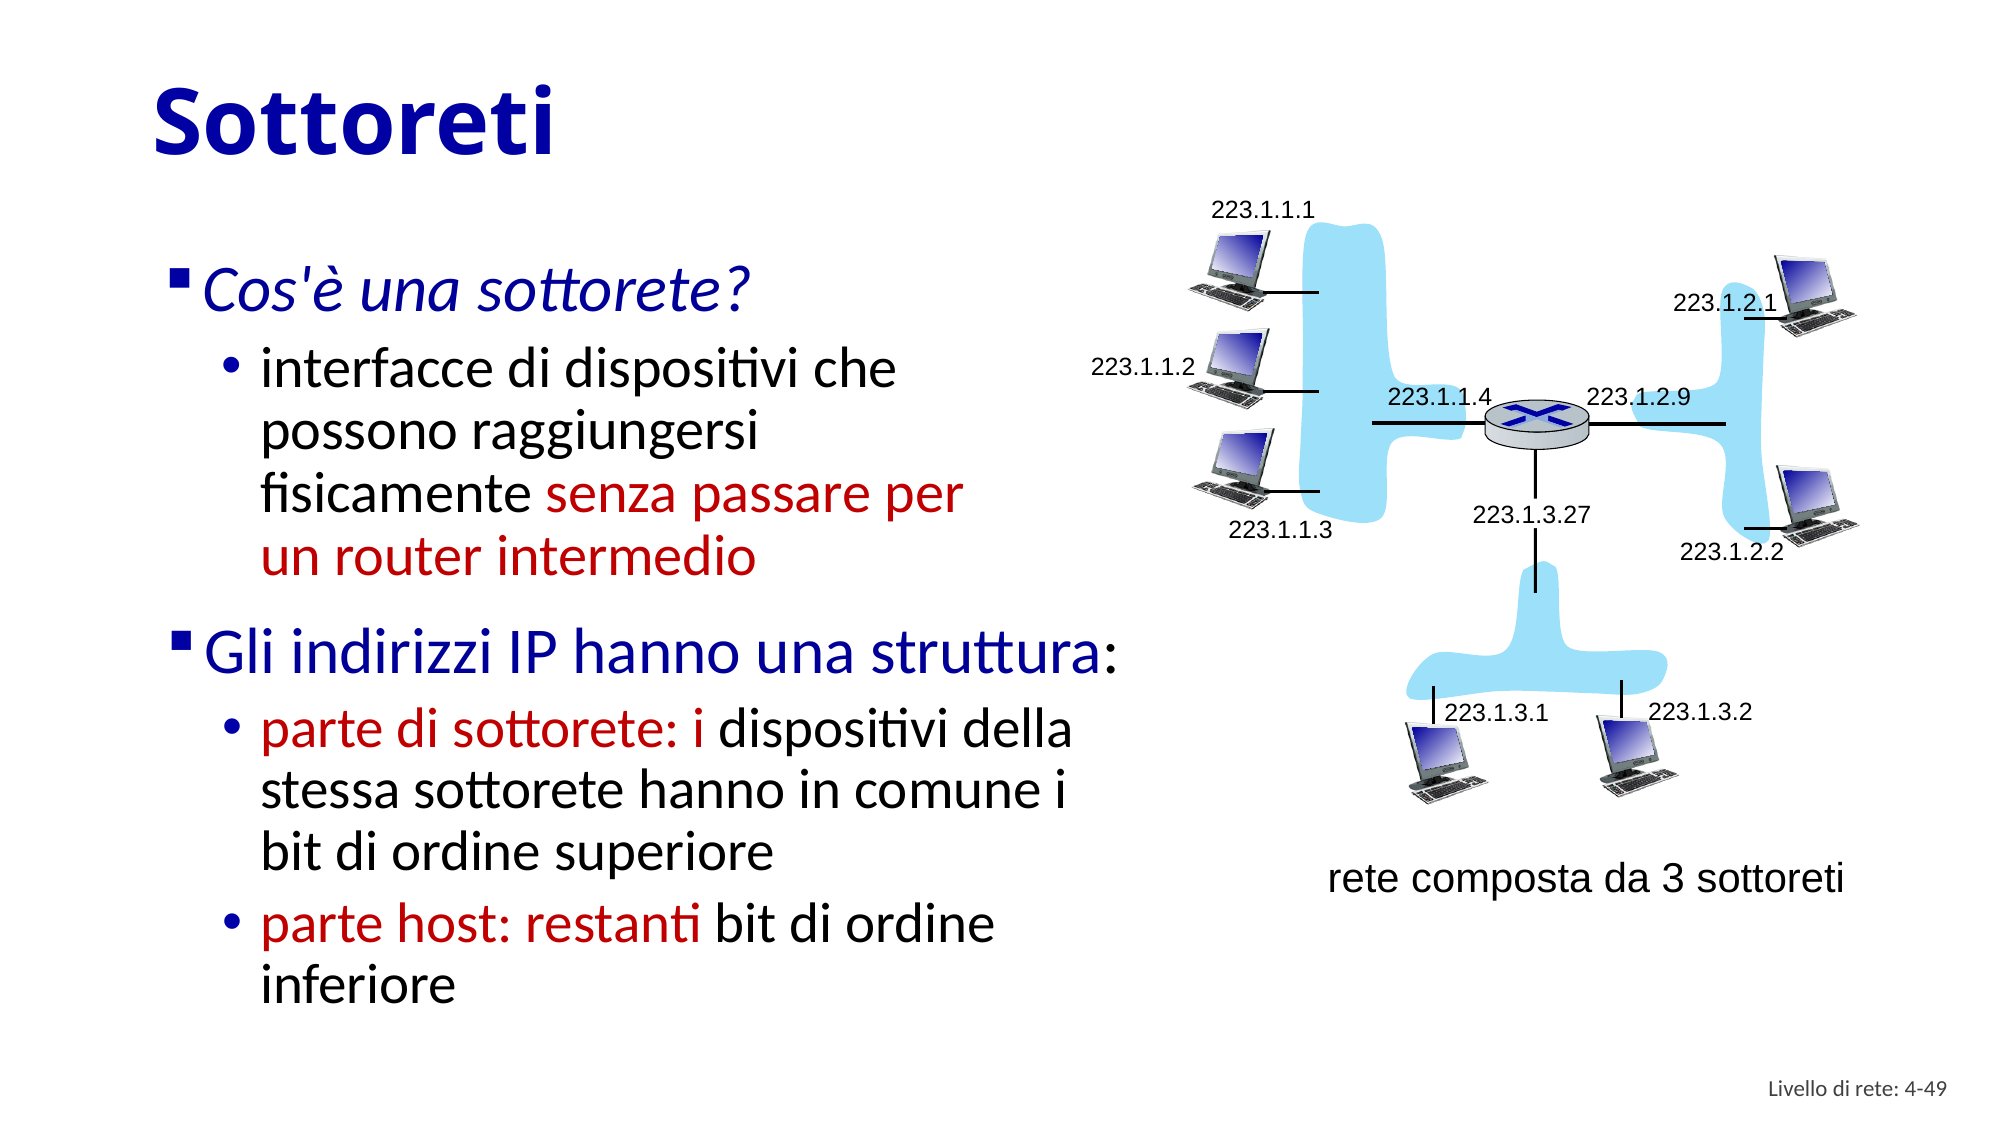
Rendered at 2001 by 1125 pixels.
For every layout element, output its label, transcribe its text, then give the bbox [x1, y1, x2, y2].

text_box 223.1.1.3 [1213, 506, 1349, 552]
text_box 223.1.2.1 [1658, 279, 1771, 325]
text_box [1171, 424, 1277, 516]
text_box 223.1.1.1 [1196, 185, 1332, 231]
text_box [1485, 399, 1589, 450]
title Sottoreti [137, 51, 1863, 198]
text_box Cos'è una sottorete? interfacce di dispositivi che possono raggiungersi fisicamente senza passare per un router intermedio [149, 246, 1053, 611]
text_box 223.1.2.2 [1665, 528, 1800, 573]
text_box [1773, 461, 1880, 554]
text_box 223.1.3.1 [1435, 688, 1565, 734]
slide_number Livello di rete: 4- 48 [1512, 1056, 1963, 1117]
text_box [1457, 491, 1608, 537]
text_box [1075, 343, 1166, 389]
text_box [1636, 325, 1771, 528]
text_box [1402, 718, 1509, 811]
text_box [1166, 324, 1272, 416]
text_box rete composta da 3 sottoreti [1313, 843, 1861, 908]
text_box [1593, 711, 1699, 804]
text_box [1167, 226, 1273, 318]
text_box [1771, 251, 1877, 344]
text_box 223.1.3.2 [1633, 688, 1769, 733]
text_box [1406, 561, 1668, 700]
text_box [1298, 223, 1467, 523]
text_box 223.1.2.9 [1571, 373, 1707, 419]
text_box 223.1.1.4 [1372, 373, 1508, 418]
text_box Gli indirizzi IP hanno una struttura: parte di sottorete: i dispositivi della stessa sottorete hanno in comune i bit di ordine superiore parte host: restanti bit di ordine inferiore [151, 609, 1145, 1048]
